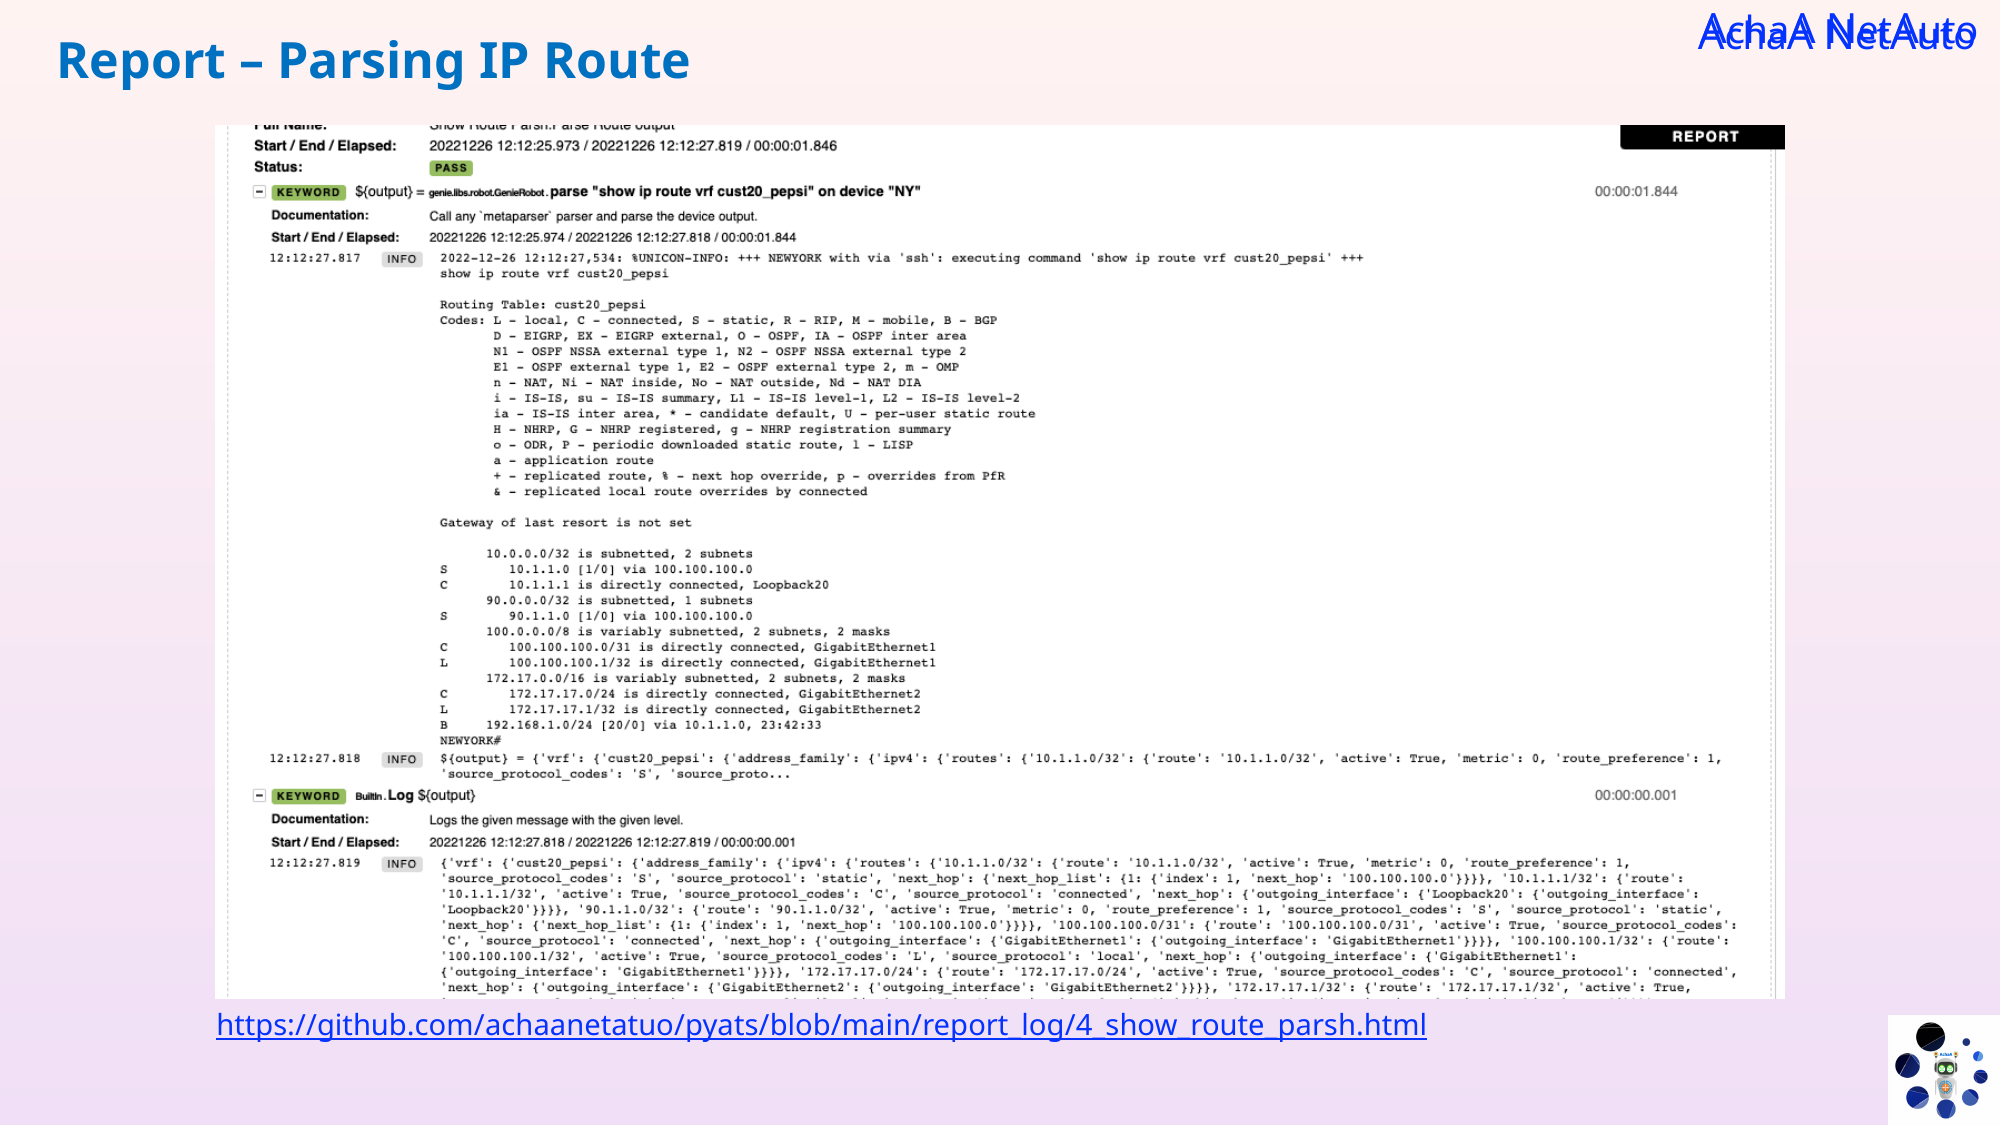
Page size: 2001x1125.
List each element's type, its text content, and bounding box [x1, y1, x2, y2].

text_box https://github.com/achaanetatuo/pyats/blob/main/report_log/4_show_route_parsh.html [201, 999, 1903, 1054]
text_box Report – Parsing IP Route [42, 21, 1450, 96]
picture [215, 125, 1785, 1000]
picture [1886, 1013, 2001, 1125]
